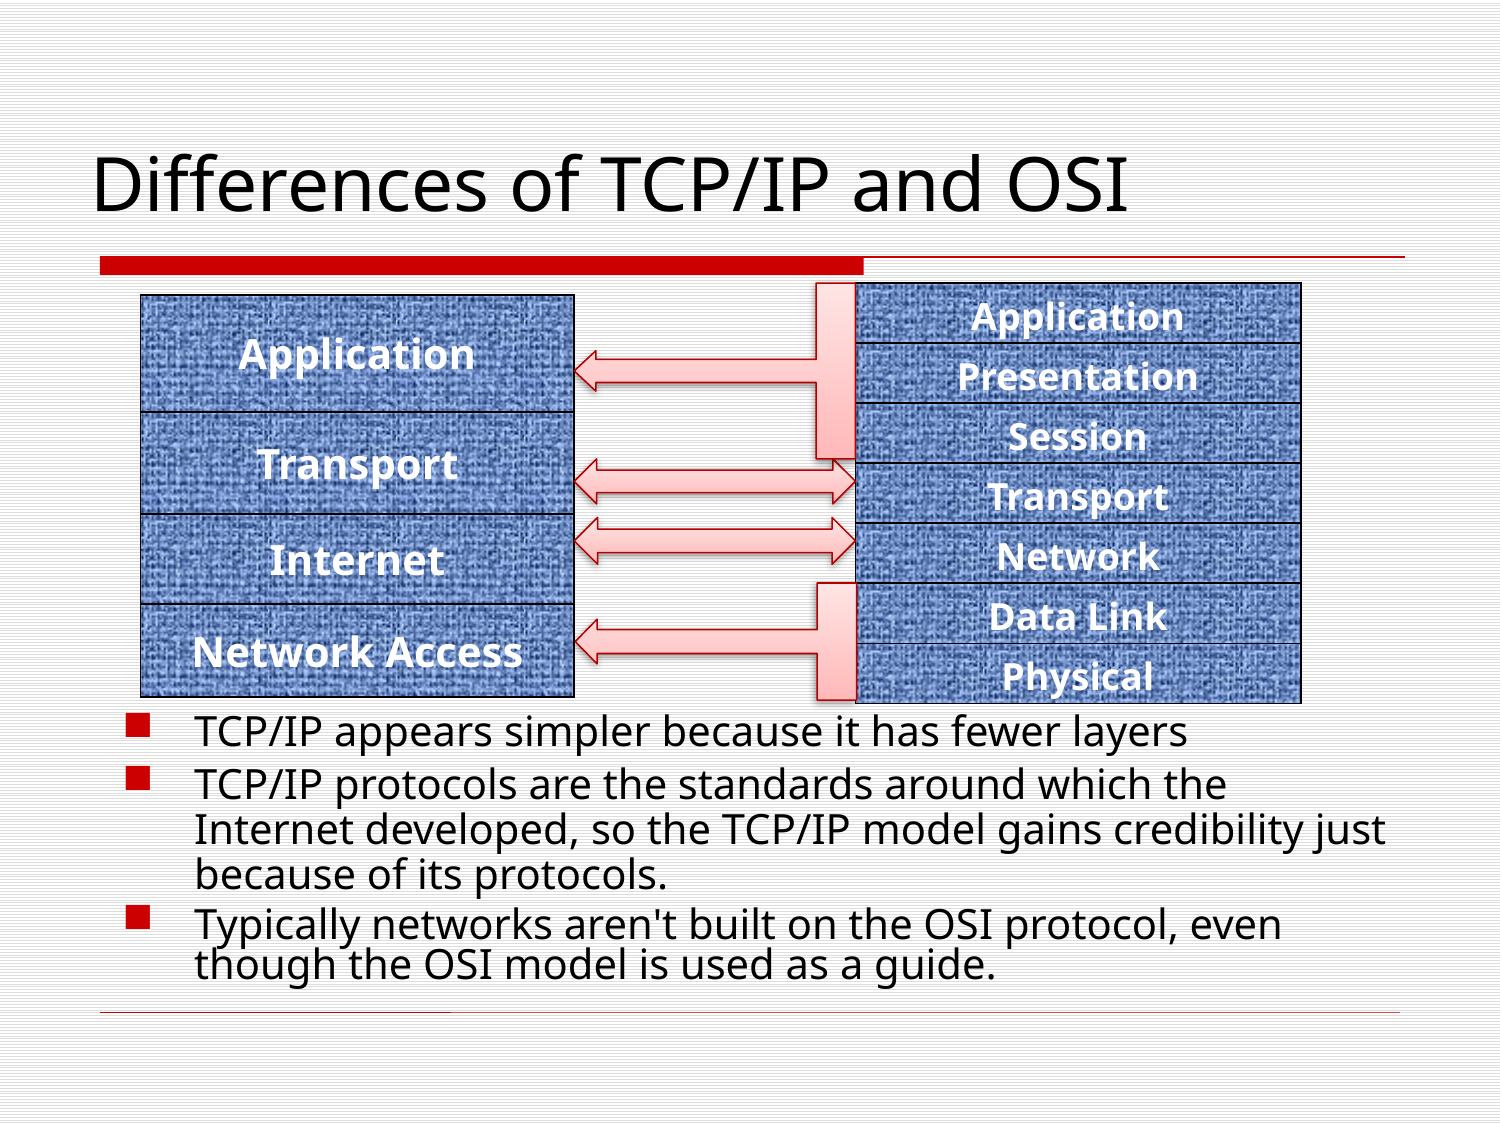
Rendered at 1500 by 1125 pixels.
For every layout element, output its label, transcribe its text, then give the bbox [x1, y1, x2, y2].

text_box Differences of TCP/IP and OSI [75, 128, 1147, 234]
table_header Application [859, 284, 1300, 342]
table_cell Physical [860, 644, 1300, 703]
table_cell Session [860, 404, 1300, 462]
table_cell Network Access [141, 605, 573, 696]
text_box [573, 458, 857, 505]
table_header Application [141, 296, 573, 411]
table_cell Network [856, 524, 1300, 582]
text_box [573, 516, 857, 565]
text_box TCP/IP appears simpler because it has fewer layers TCP/IP protocols are the standards around which the Internet developed, so the TCP/IP model gains credibility just because of its protocols. Typically networks aren't built on the OSI protocol, even though the OSI model is used as a guide. [105, 703, 1407, 997]
table_cell Internet [141, 515, 573, 603]
table_cell Transport [856, 464, 1300, 522]
table_cell Presentation [861, 344, 1300, 402]
table_cell Data Link [859, 584, 1300, 643]
text_box [574, 582, 858, 701]
table_cell Transport [141, 413, 573, 513]
text_box [573, 282, 857, 460]
